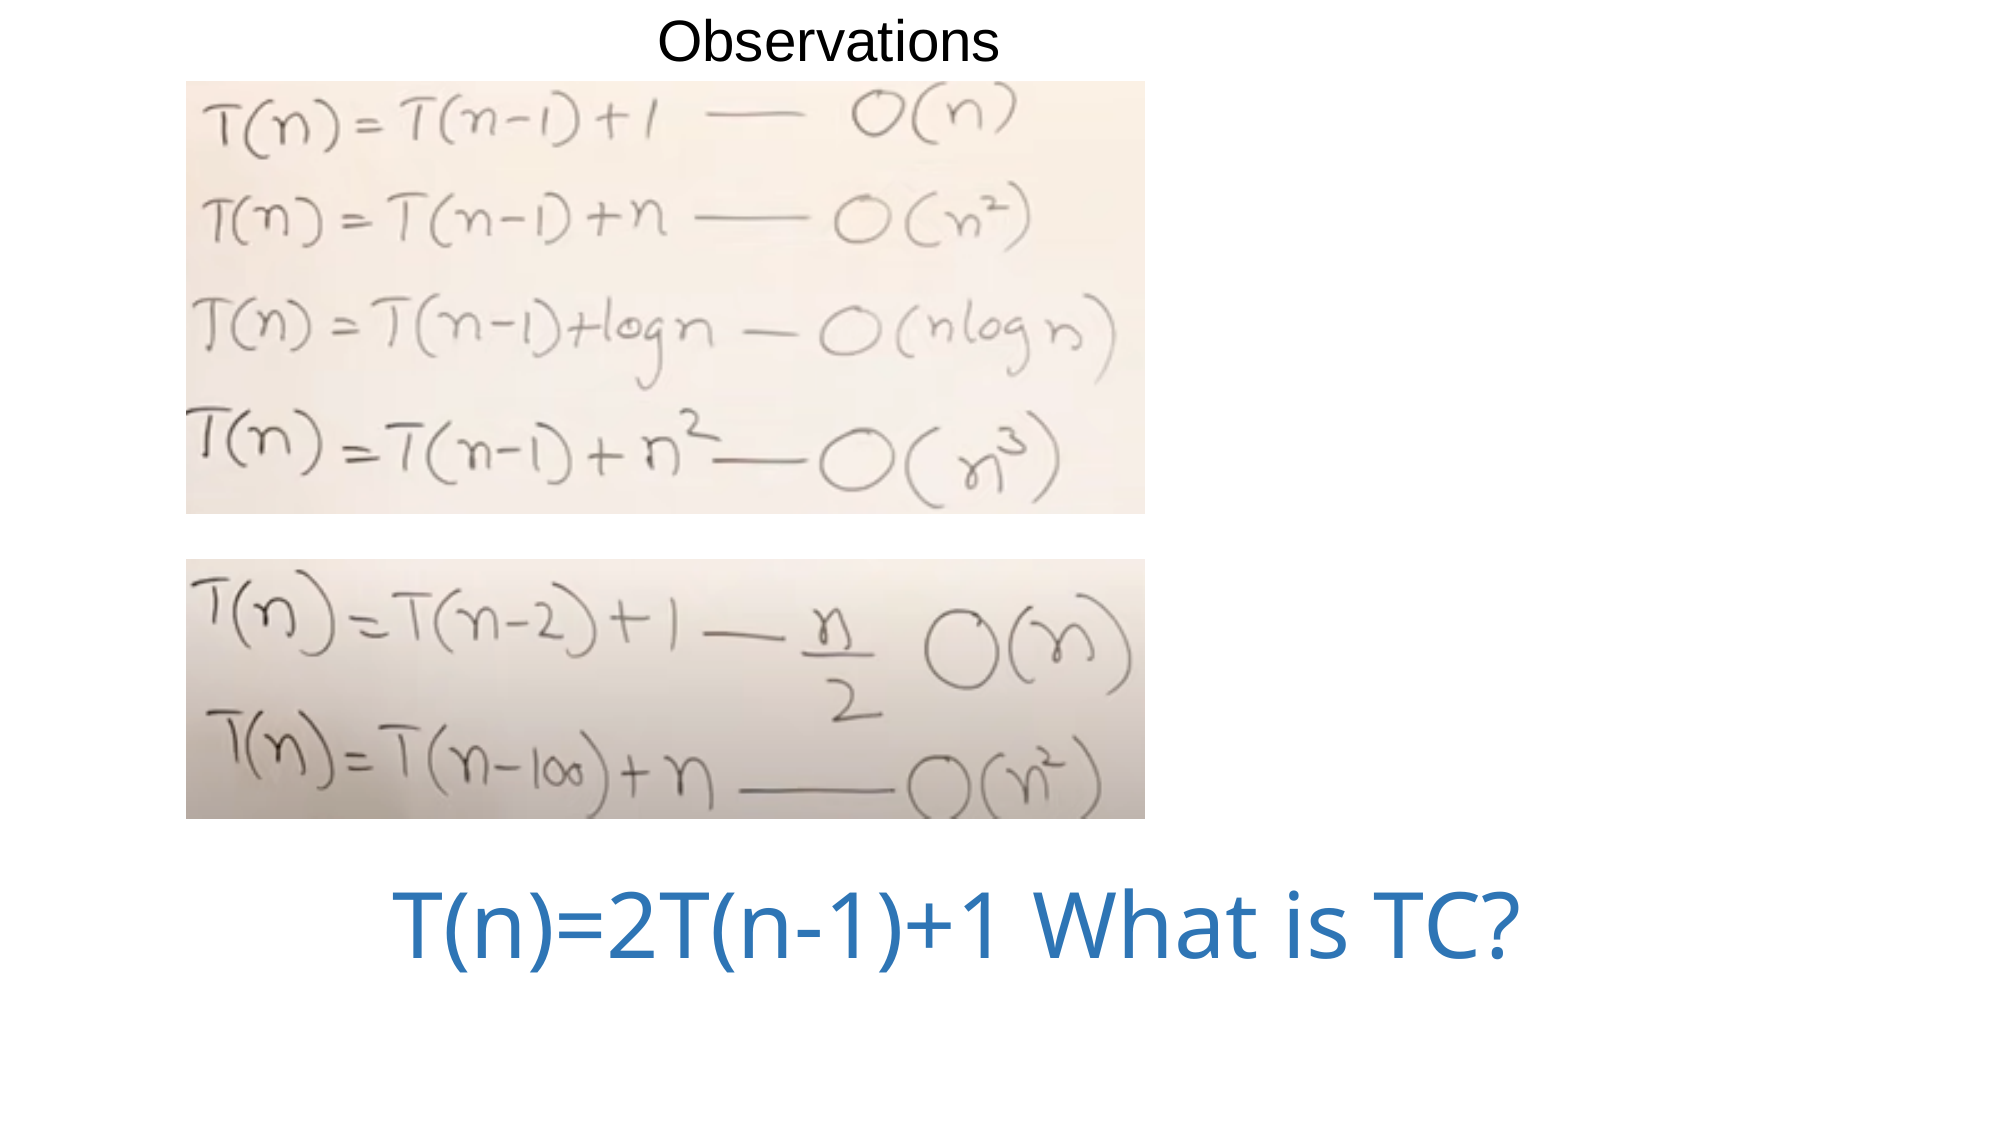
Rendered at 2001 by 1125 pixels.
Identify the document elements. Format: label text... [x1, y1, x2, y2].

picture [185, 80, 1146, 515]
picture [185, 559, 1146, 819]
text_box Observations [432, 0, 1227, 81]
text_box T(n)=2T(n-1)+1 What is TC? [377, 863, 1749, 1018]
